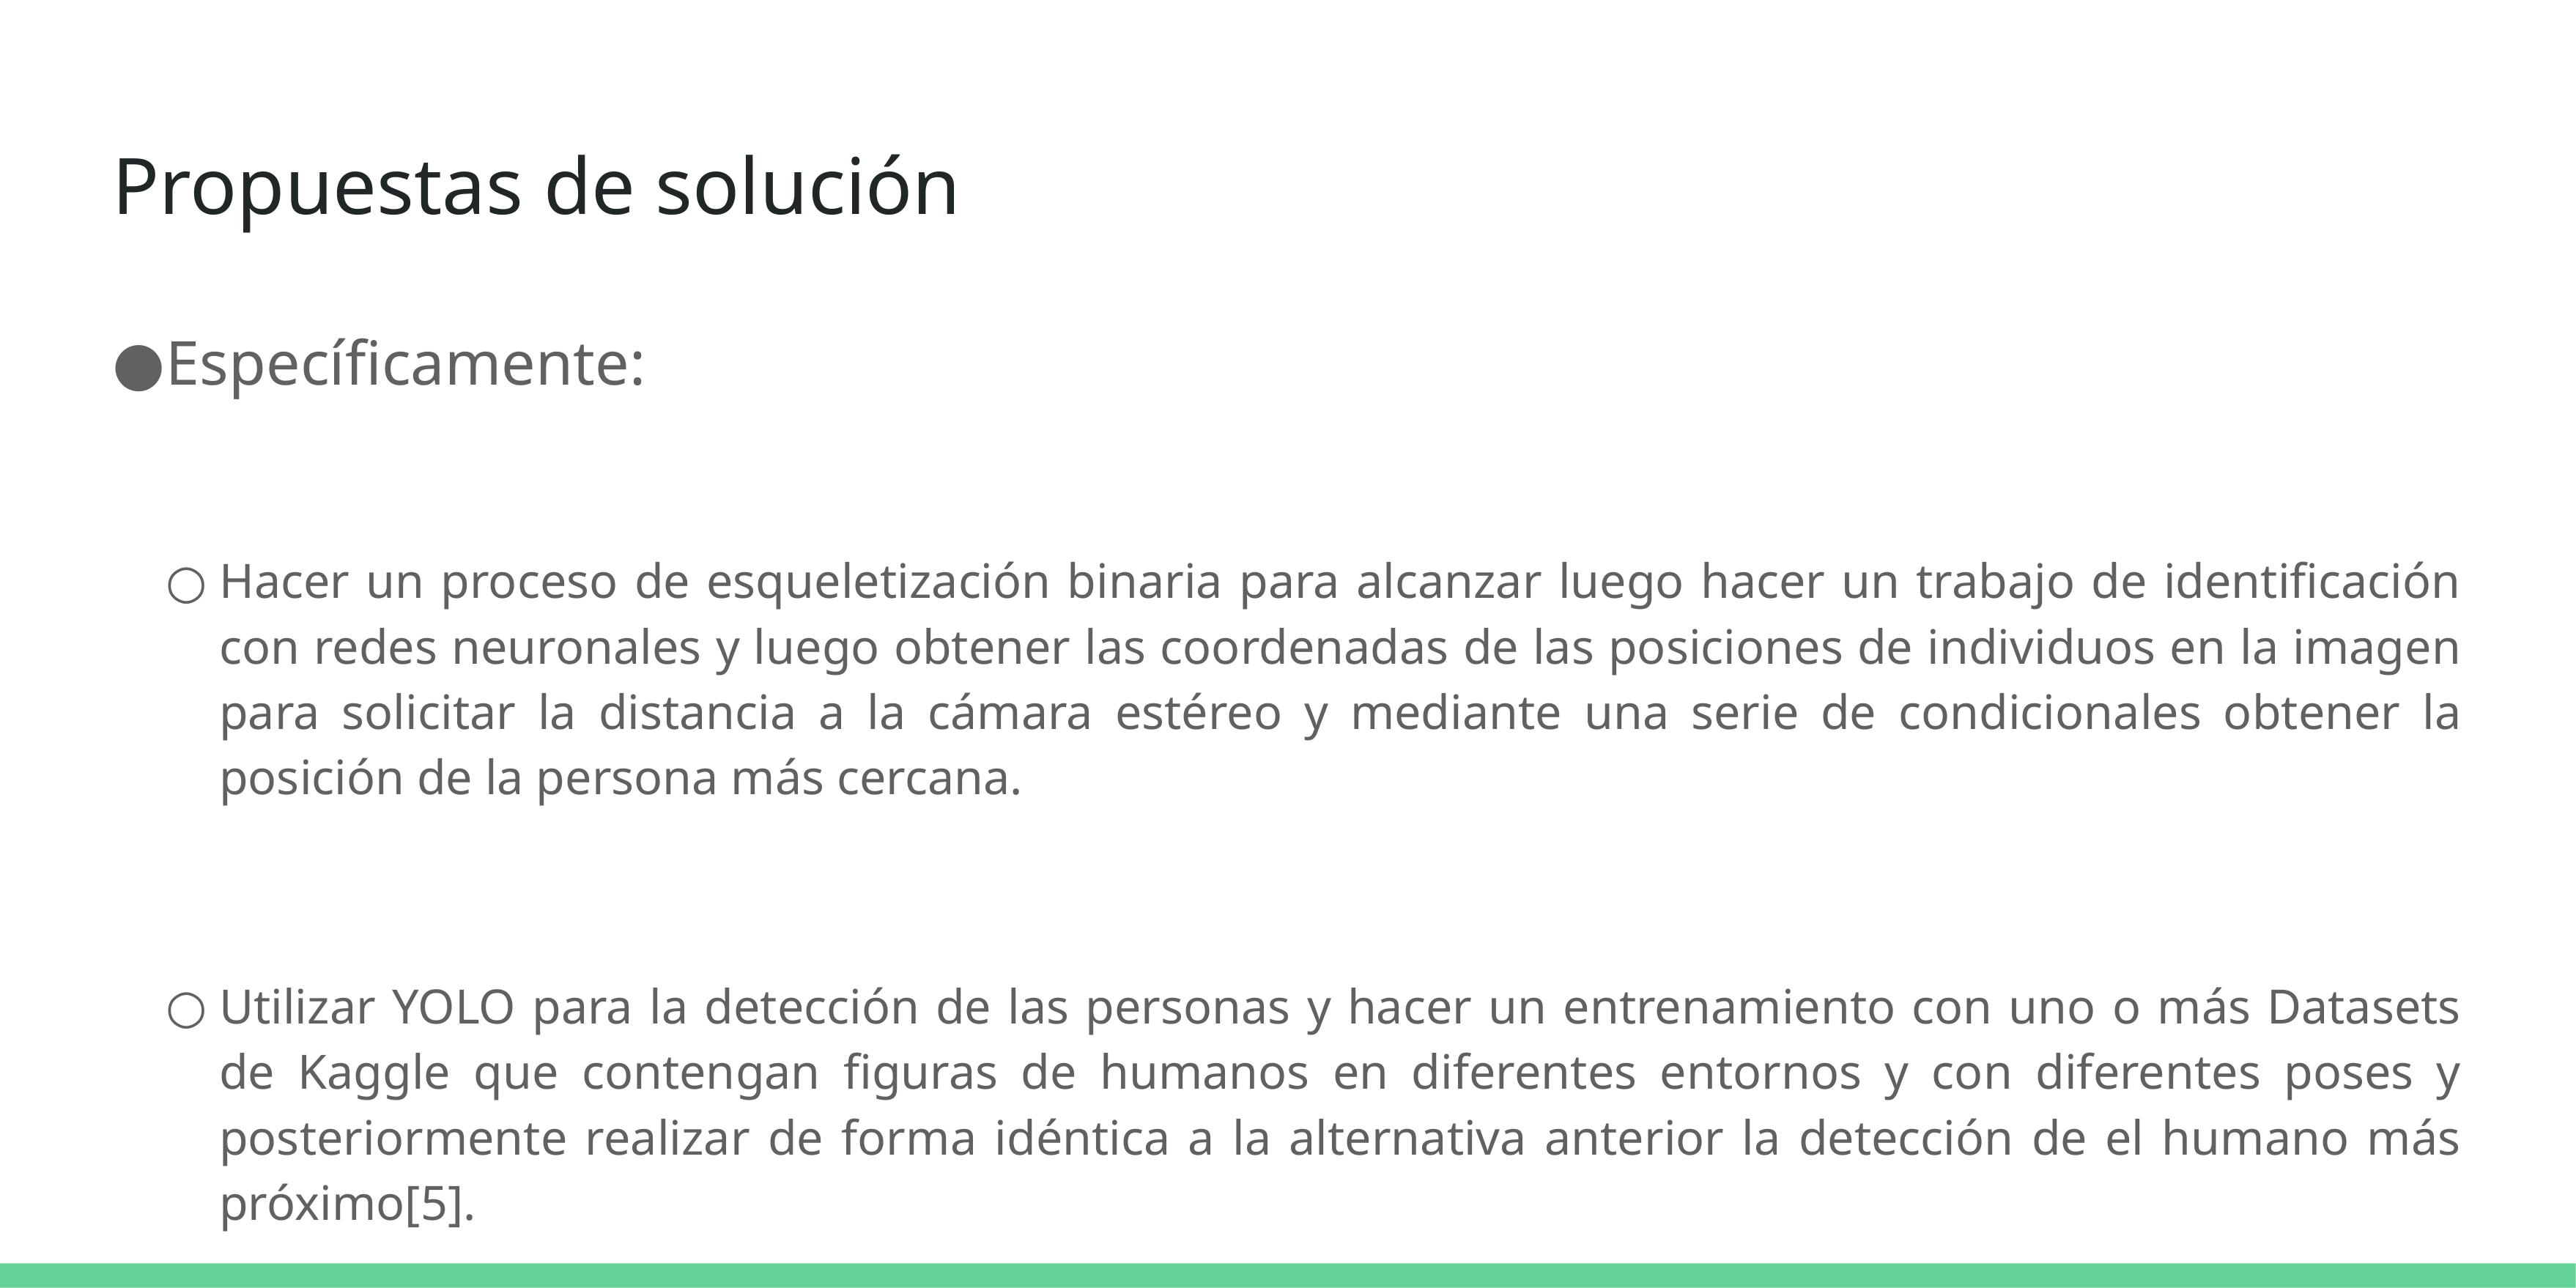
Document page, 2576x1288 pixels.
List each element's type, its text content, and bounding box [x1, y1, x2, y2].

list Específicamente: Hacer un proceso de esqueletización binaria para alcanzar luego hacer un trabajo de identificación con redes neuronales y luego obtener las coordenadas de las posiciones de individuos en la imagen para solicitar la distancia a la cámara estéreo y mediante una serie de condicionales obtener la posición de la persona más cercana. Utilizar YOLO para la detección de las personas y hacer un entrenamiento con uno o más Datasets de Kaggle que contengan figuras de humanos en diferentes entornos y con diferentes poses y posteriormente realizar de forma idéntica a la alternativa anterior la detección de el humano más próximo[5]. [87, 288, 2488, 1256]
title Propuestas de solución [87, 111, 2488, 255]
